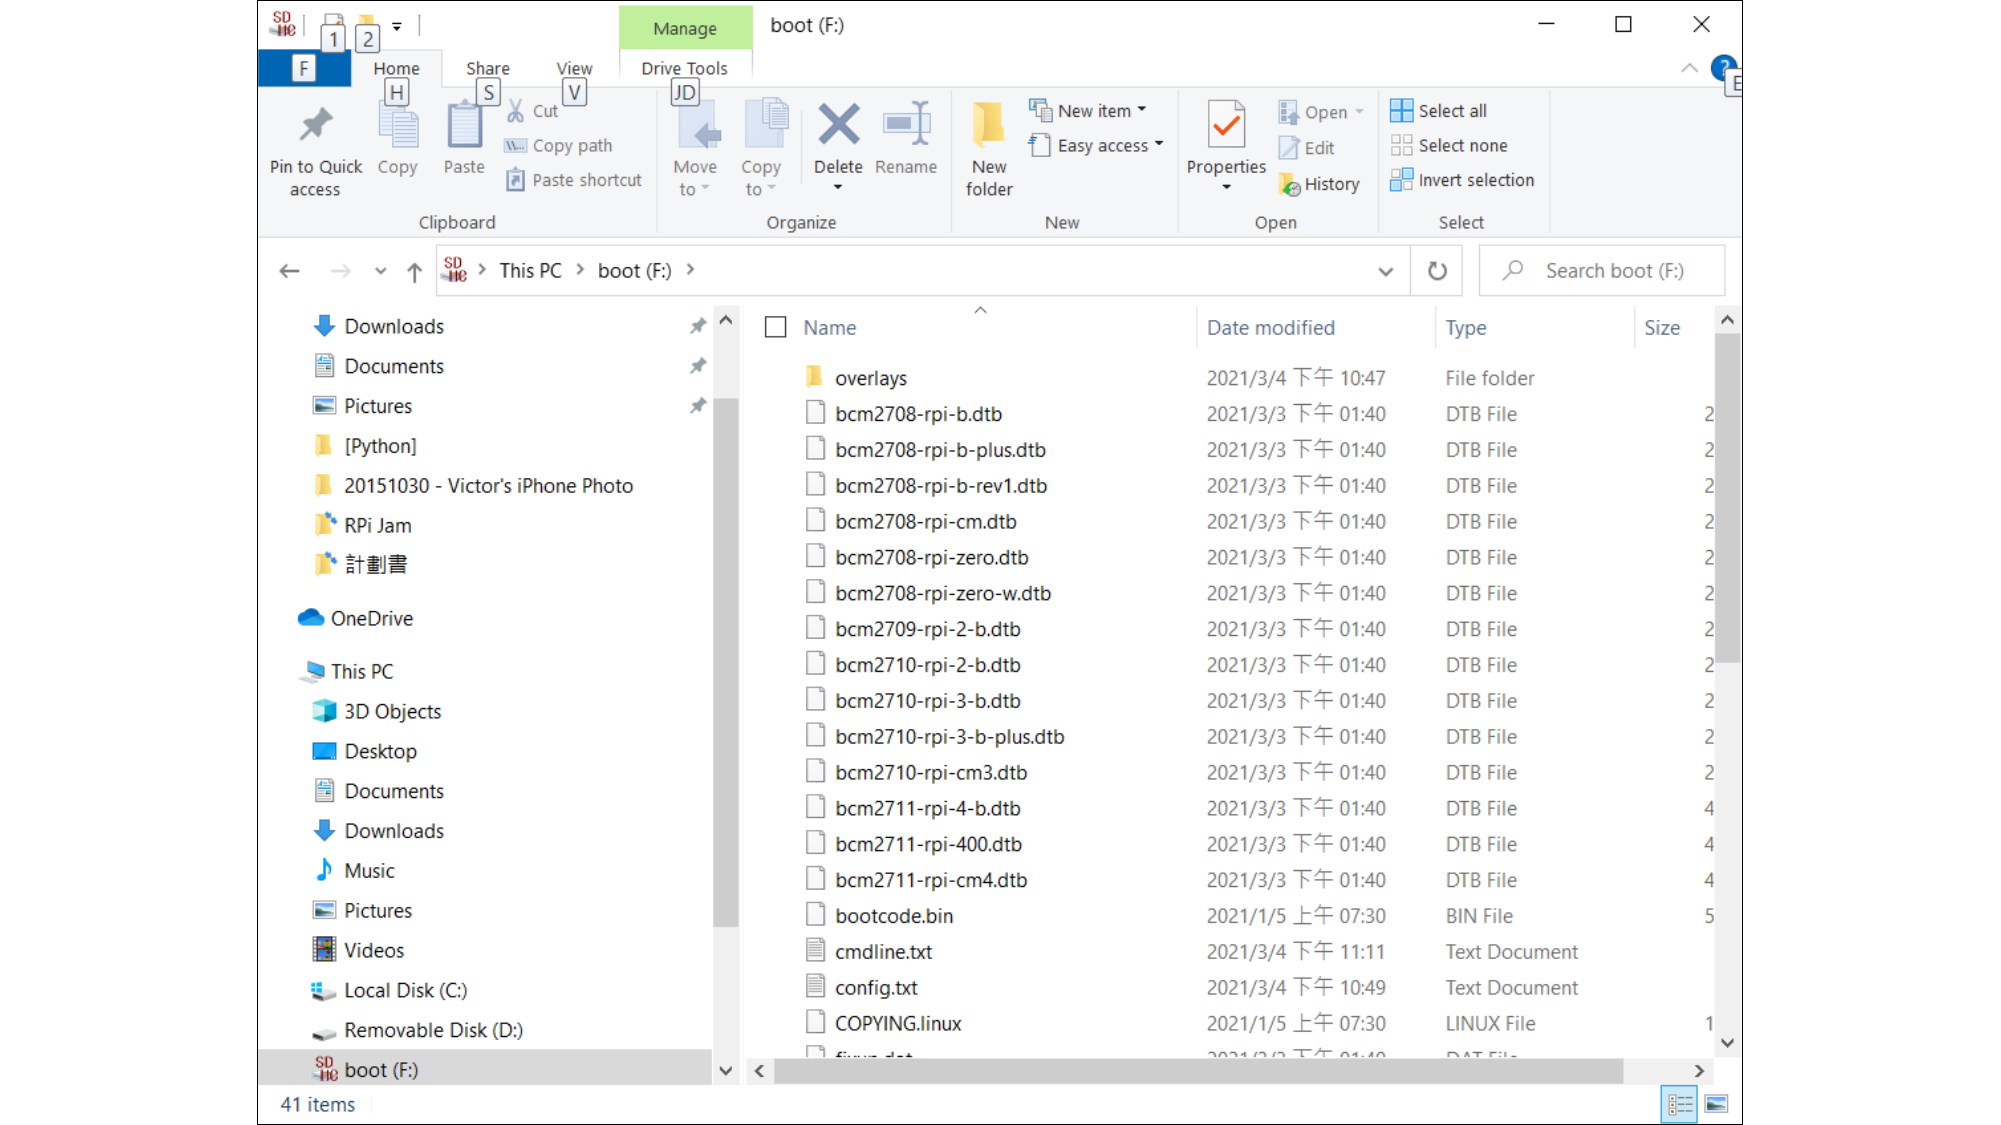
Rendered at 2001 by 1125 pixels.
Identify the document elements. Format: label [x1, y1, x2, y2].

picture [256, 0, 1743, 1125]
